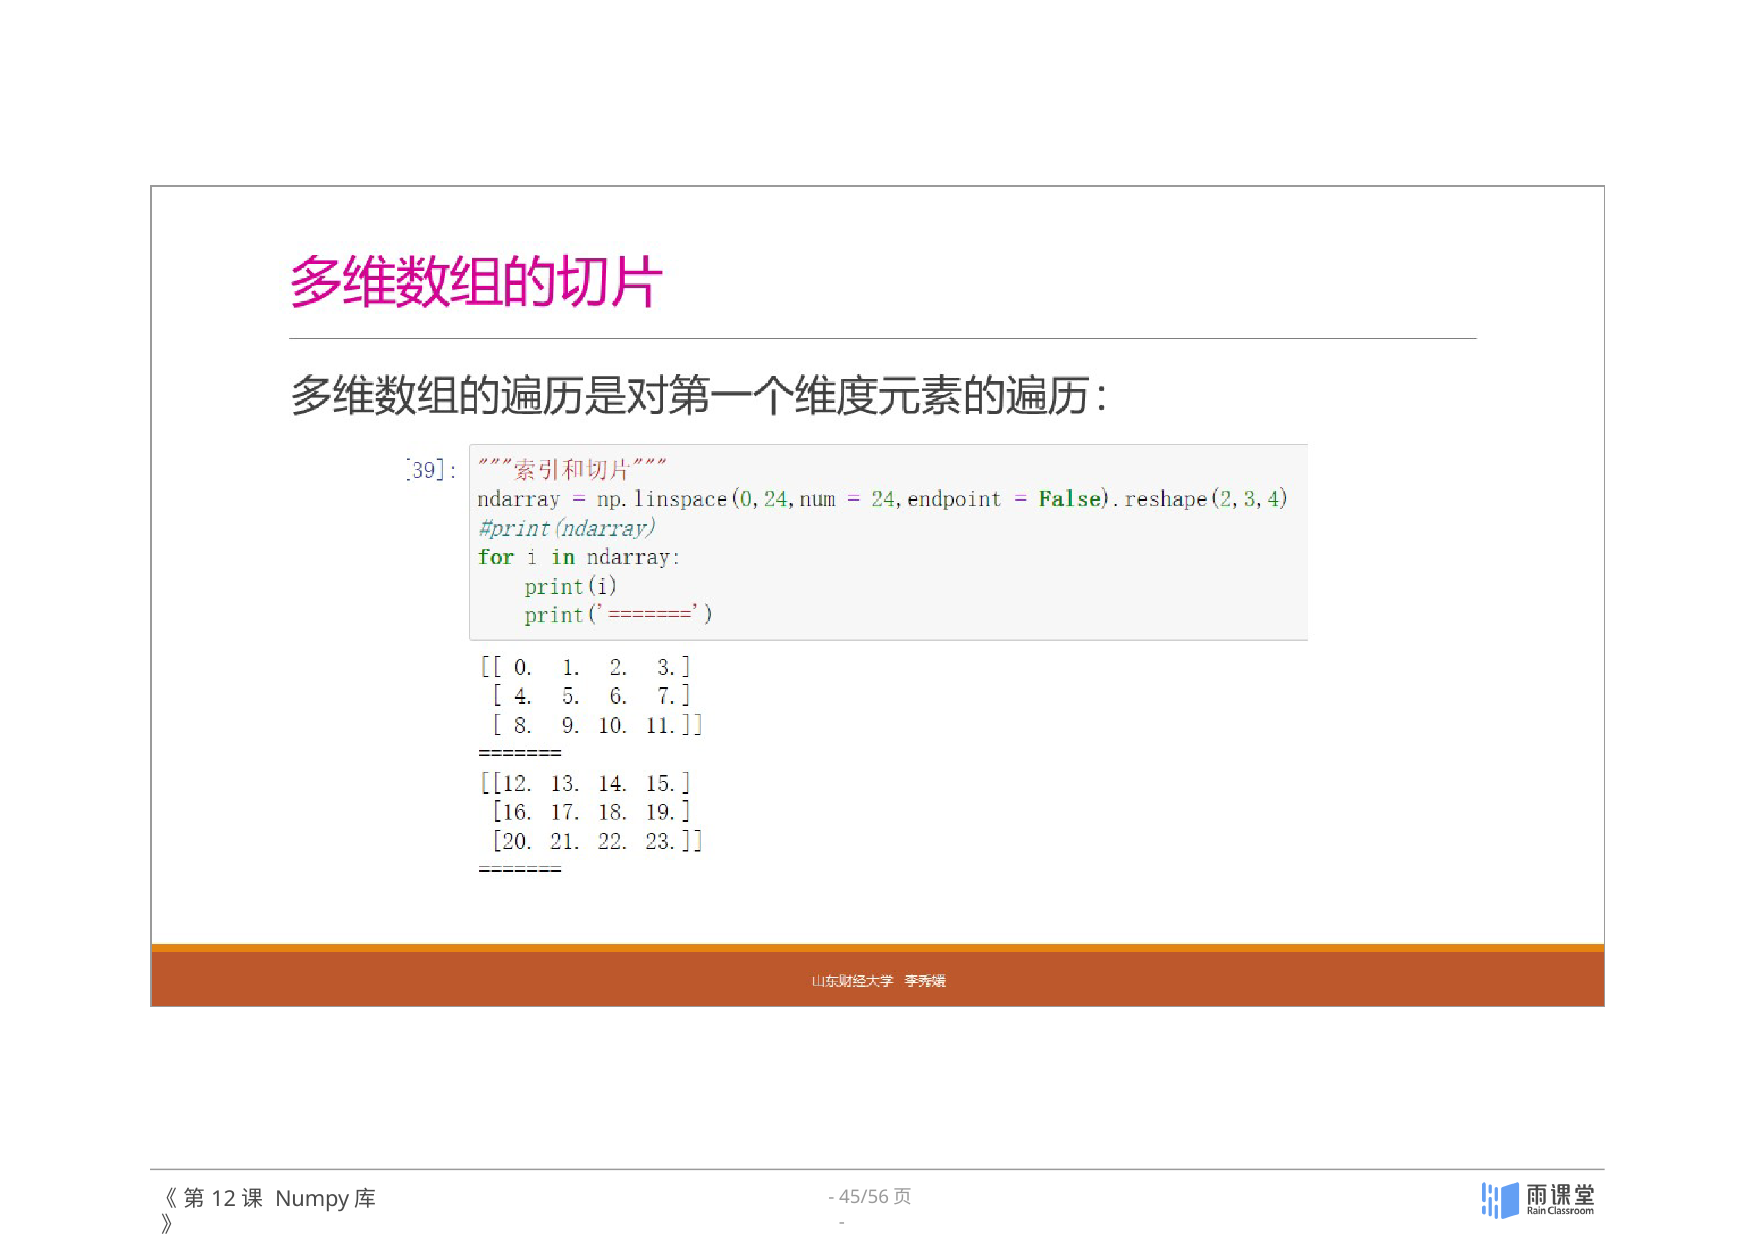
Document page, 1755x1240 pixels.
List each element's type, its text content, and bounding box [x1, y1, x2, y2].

picture [149, 185, 1605, 1007]
picture [1482, 1182, 1594, 1219]
slide_number - 45/56页 - [826, 1181, 929, 1240]
footer 《 第12课 Numpy库 》 [153, 1181, 390, 1240]
